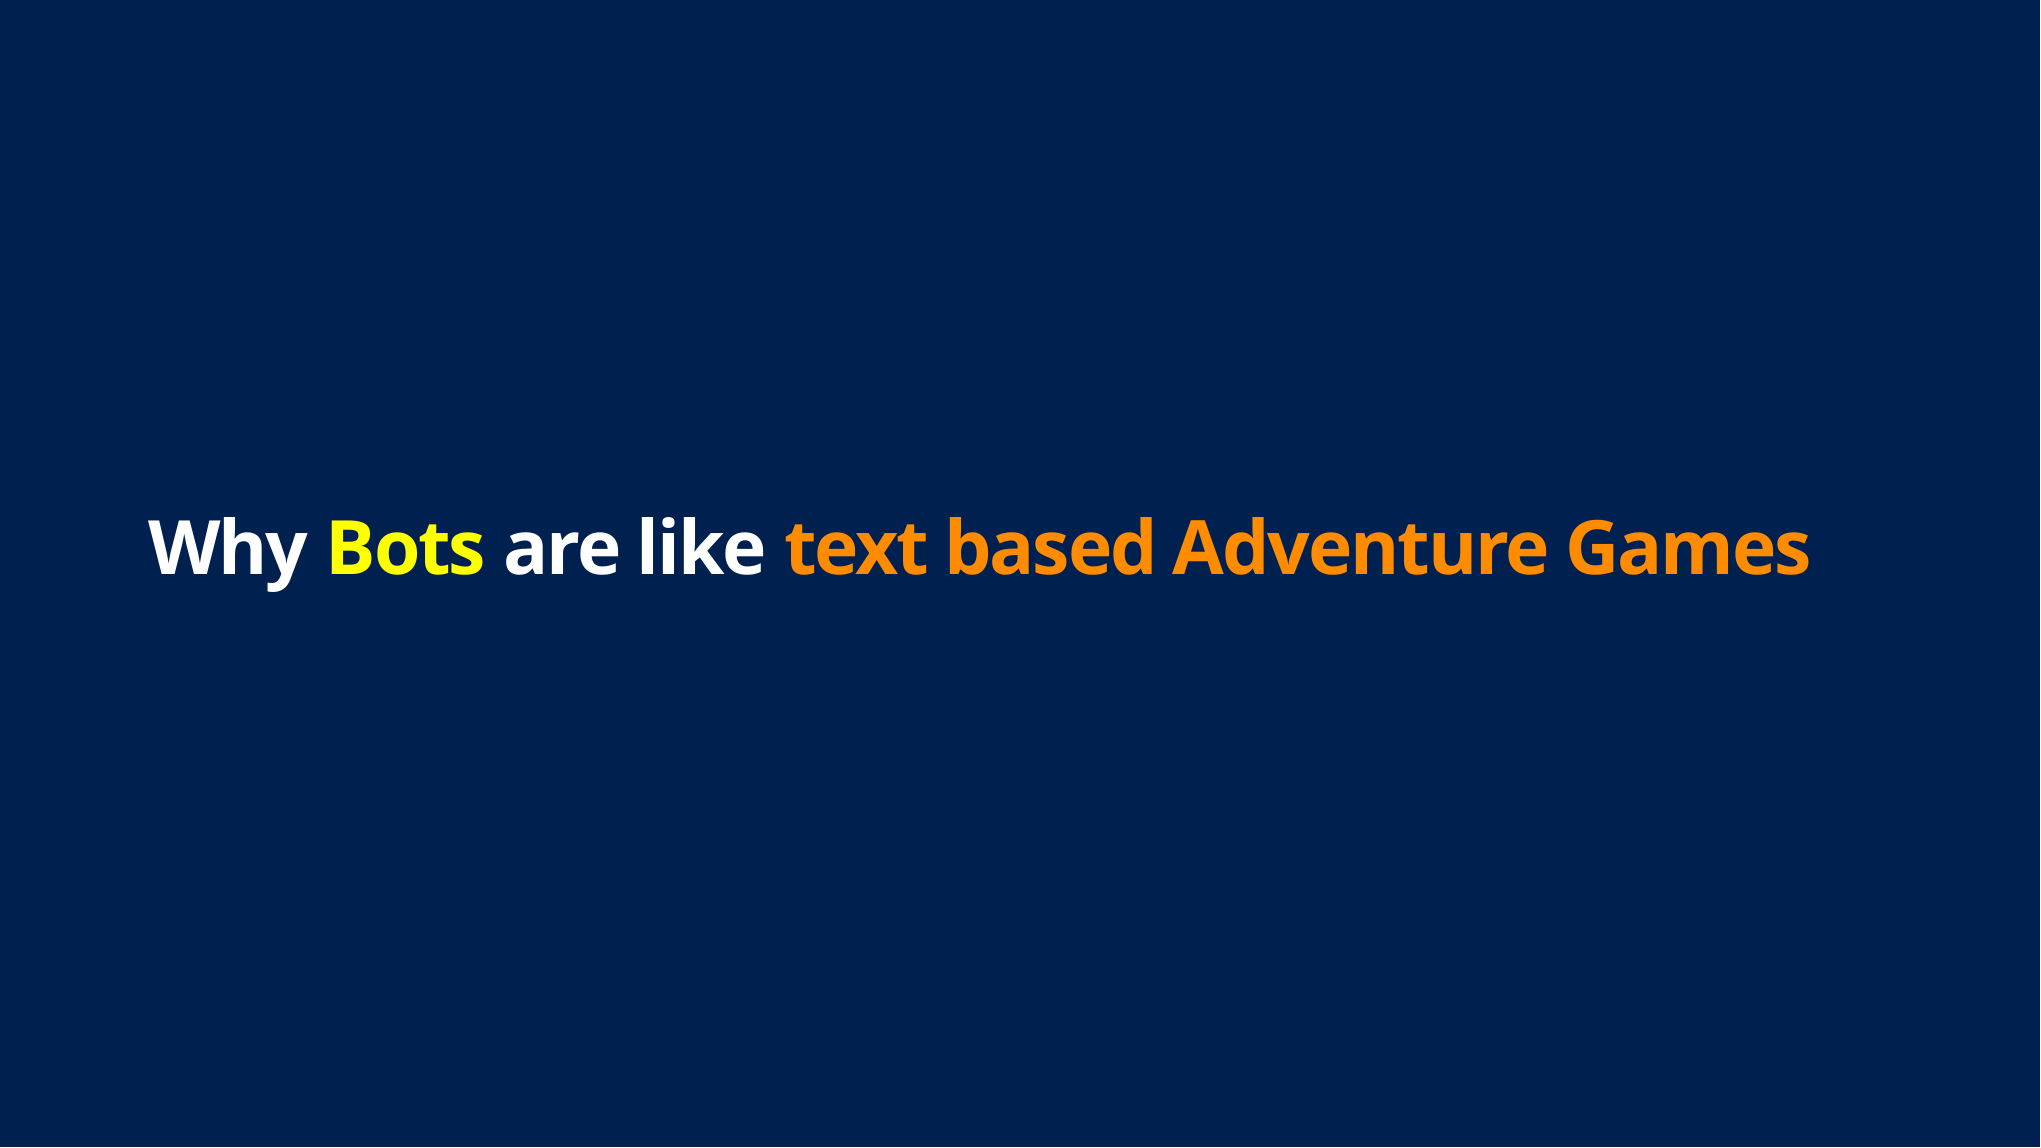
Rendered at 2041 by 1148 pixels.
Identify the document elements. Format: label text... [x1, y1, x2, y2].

text_box Why Bots are like text based Adventure Games [45, 323, 1915, 749]
